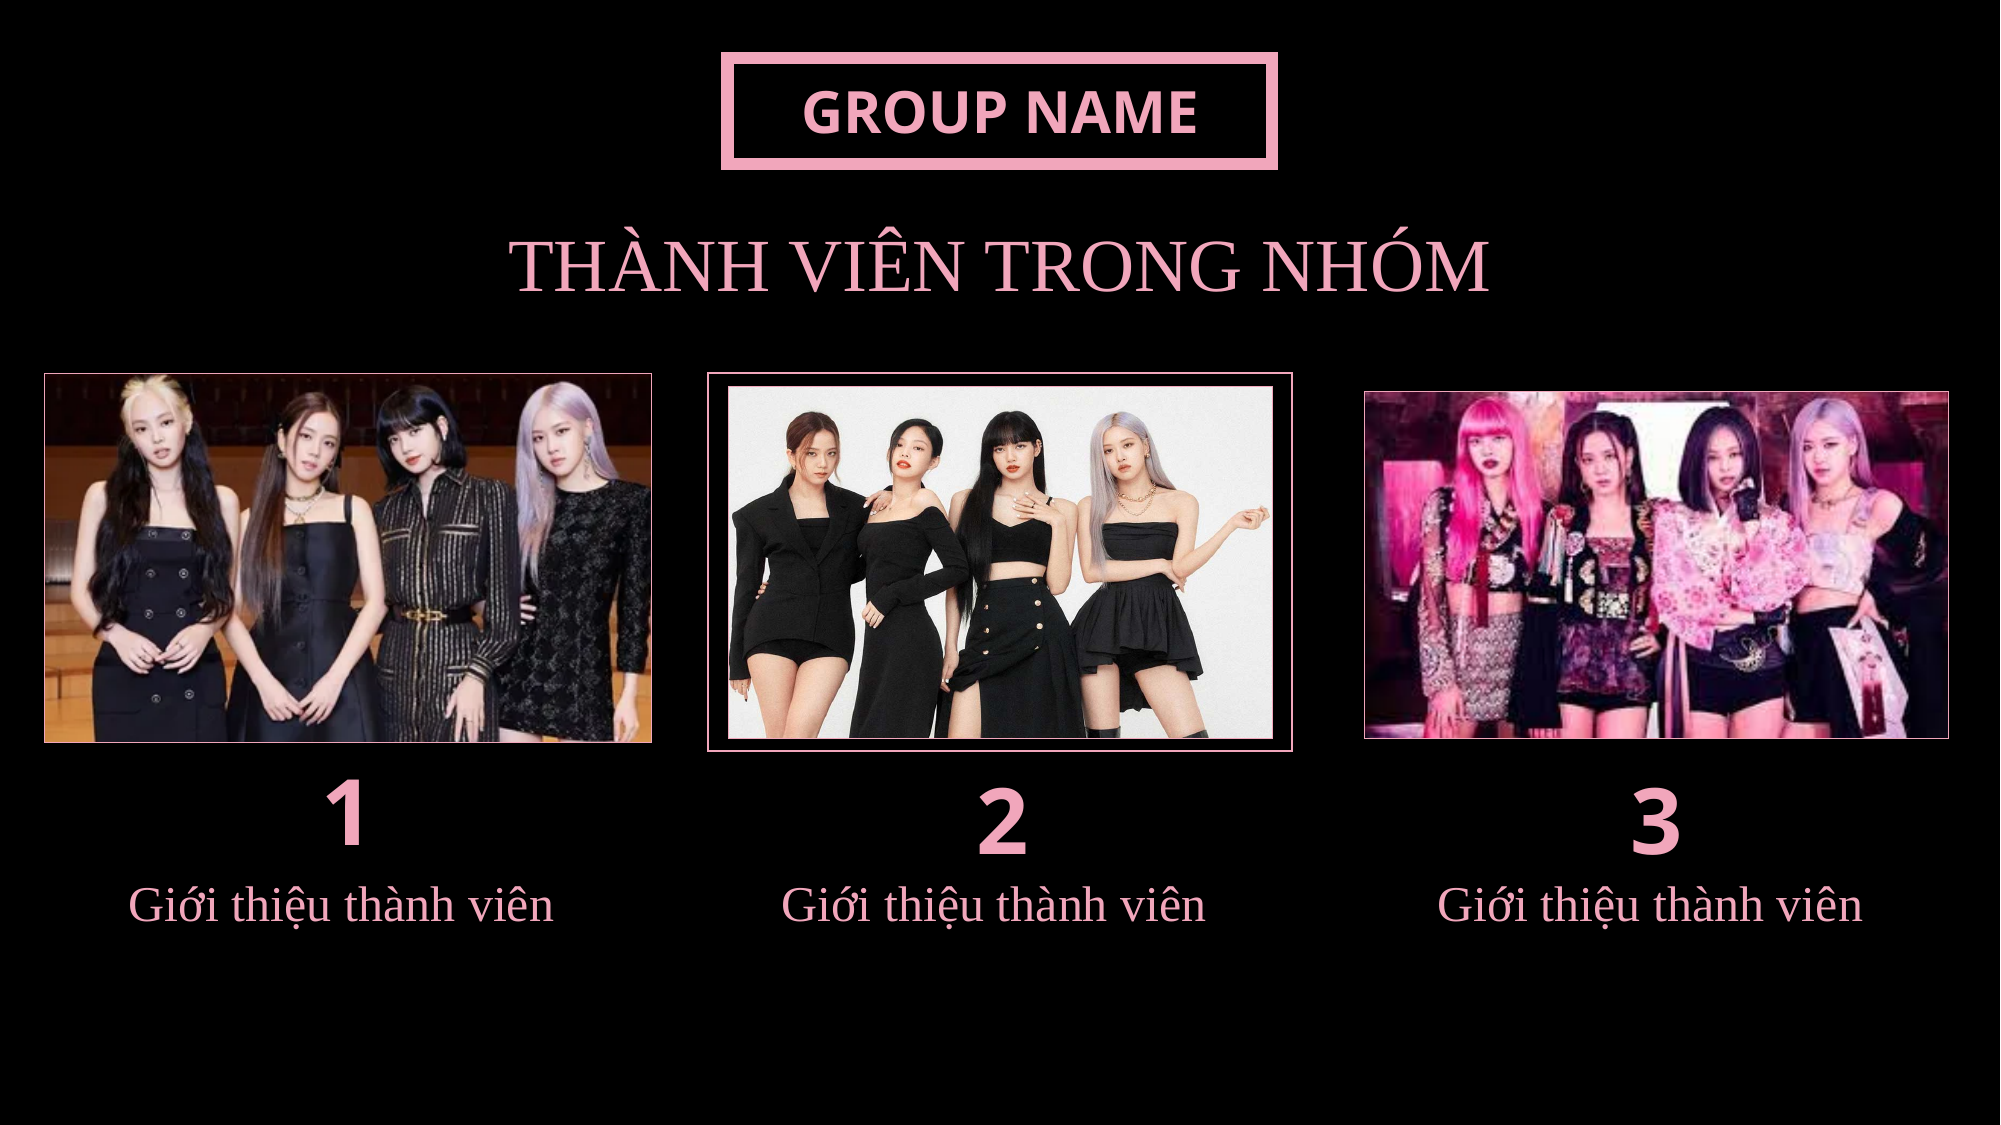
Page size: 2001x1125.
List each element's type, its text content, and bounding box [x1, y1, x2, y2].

picture [728, 386, 1273, 739]
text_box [1364, 391, 1949, 941]
text_box 2 [894, 755, 1110, 864]
text_box THÀNH VIÊN TRONG NHÓM [453, 208, 1547, 314]
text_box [44, 373, 652, 940]
text_box Giới thiệu thành viên [727, 864, 1274, 939]
text_box [707, 372, 1293, 752]
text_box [727, 57, 1273, 164]
